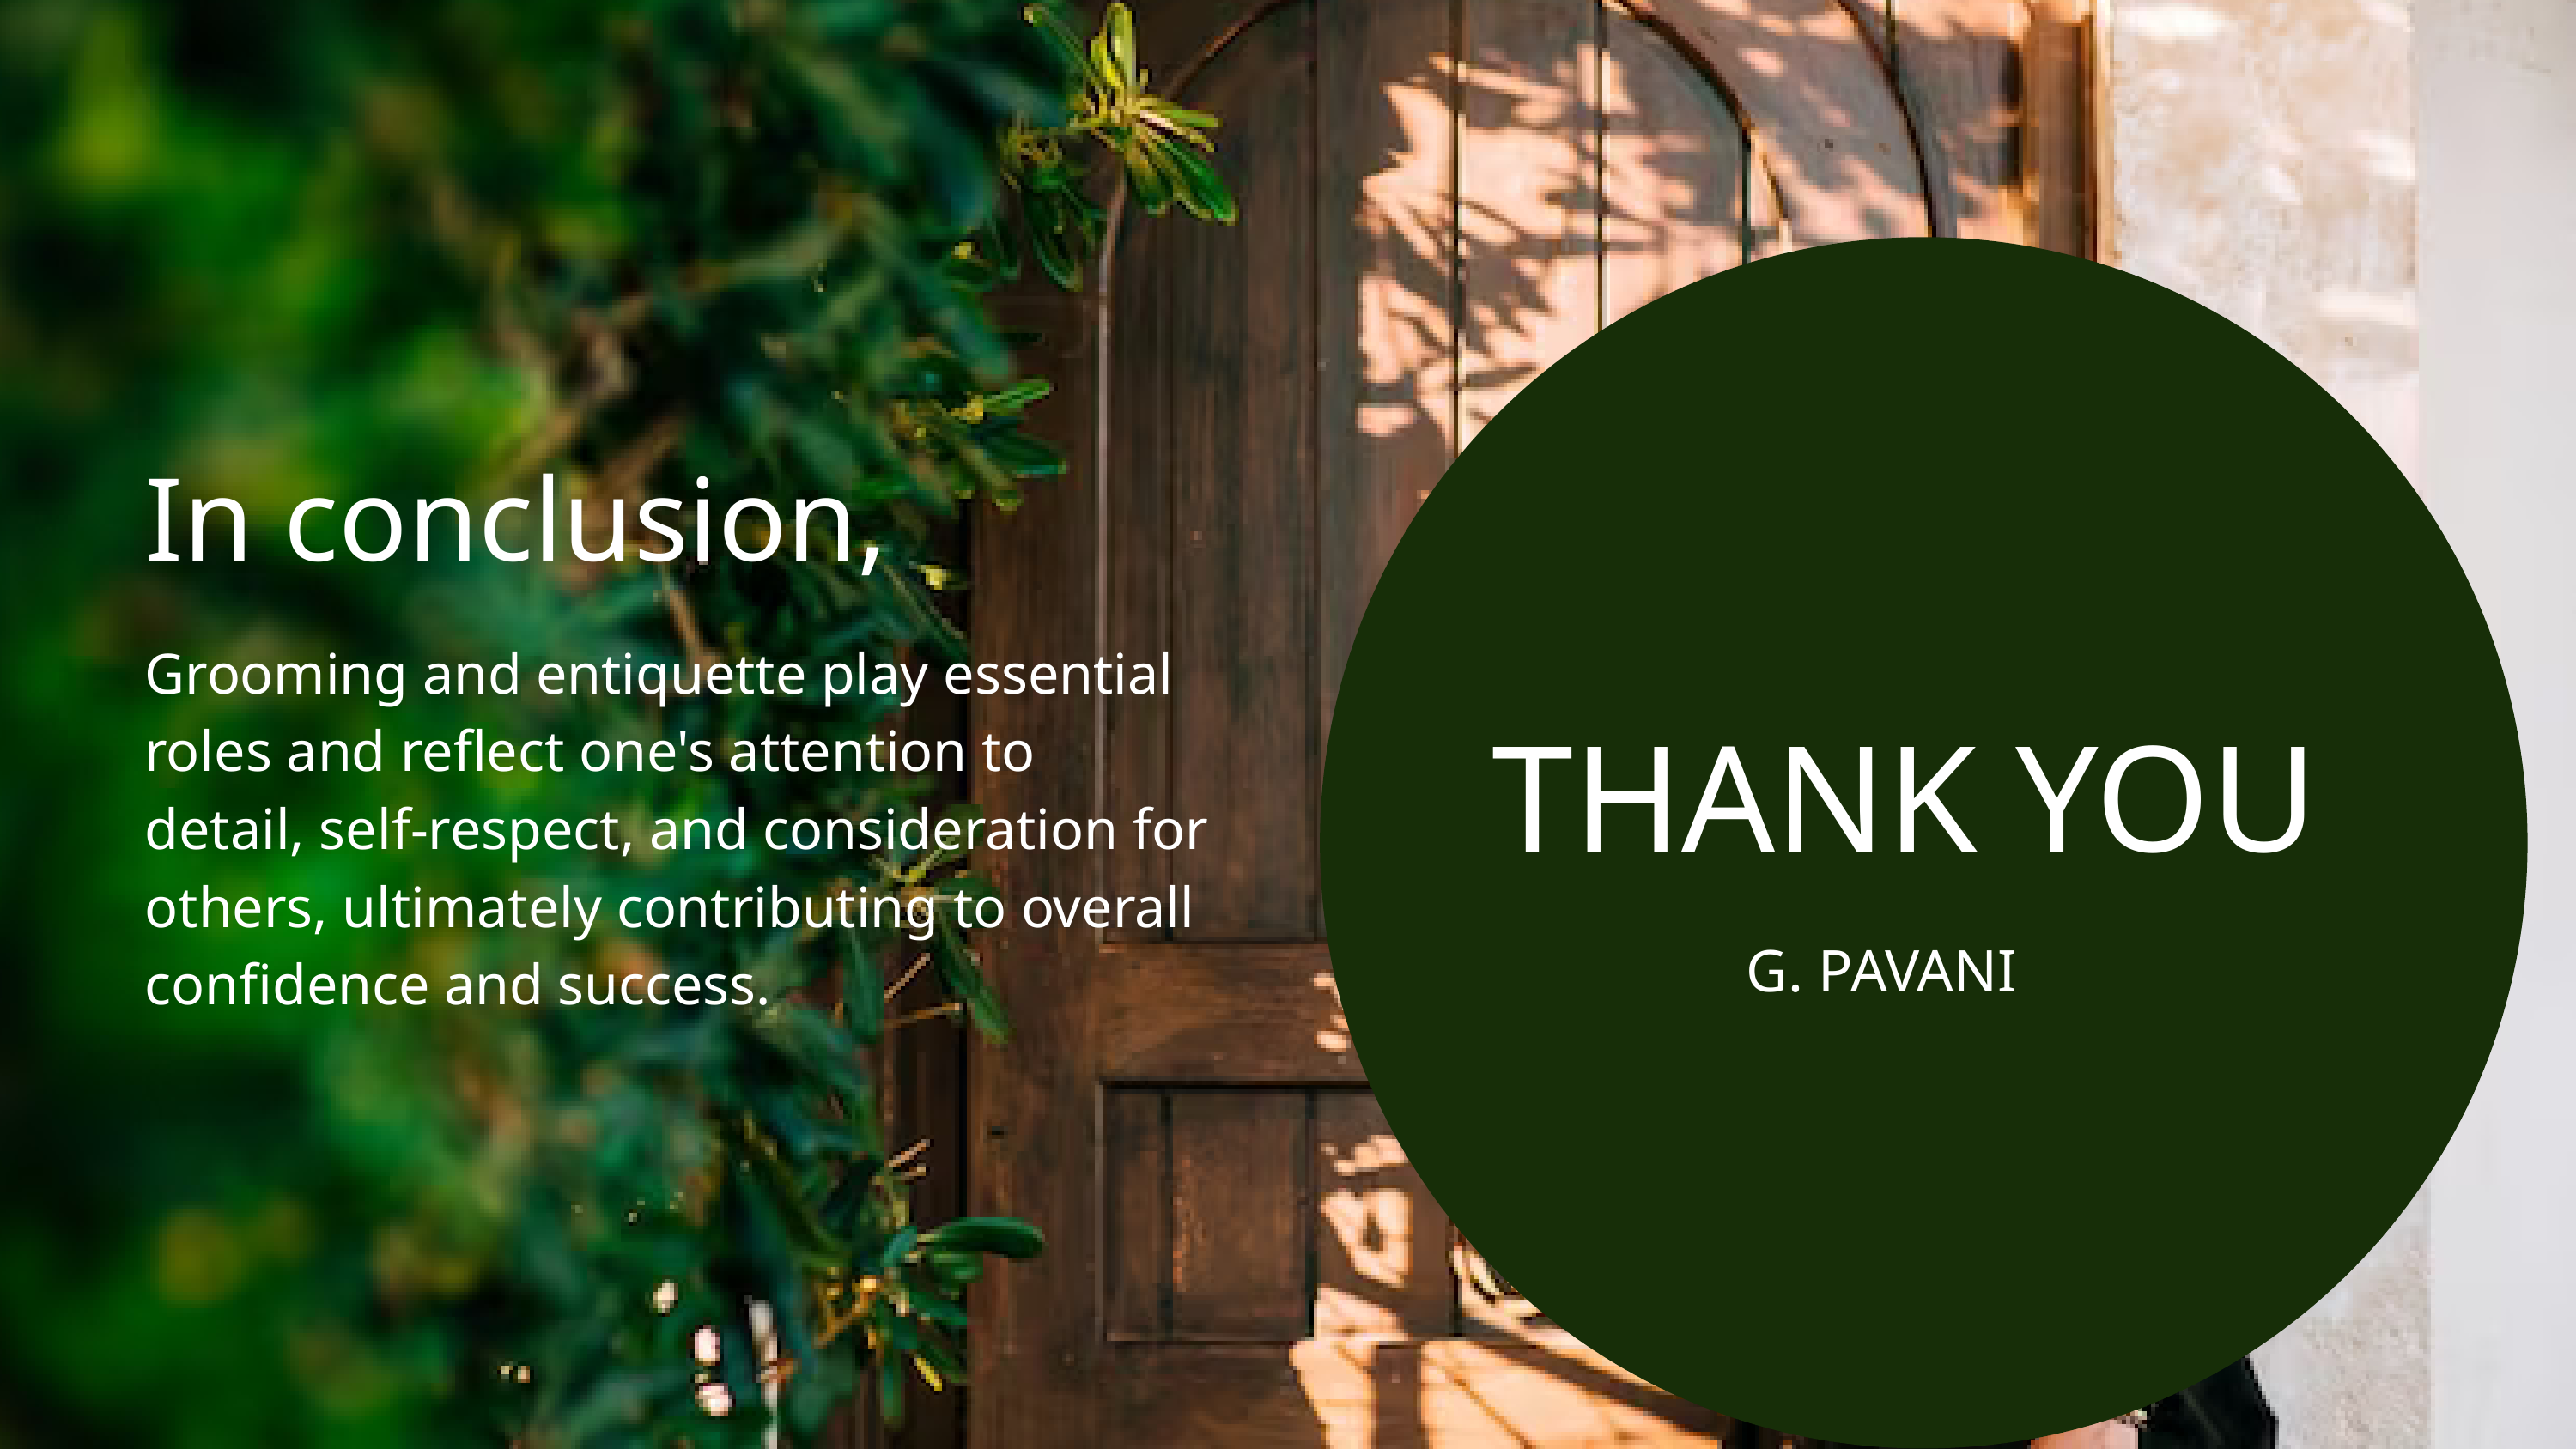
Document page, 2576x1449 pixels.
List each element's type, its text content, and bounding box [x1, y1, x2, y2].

text_box Grooming and entiquette play essential roles and reflect one's attention to detail, self-respect, and consideration for others, ultimately contributing to overall confidence and success. [144, 627, 1210, 1016]
text_box [0, 0, 2576, 1449]
text_box In conclusion, [144, 423, 972, 585]
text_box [1319, 236, 2528, 1449]
text_box [144, 367, 1311, 442]
